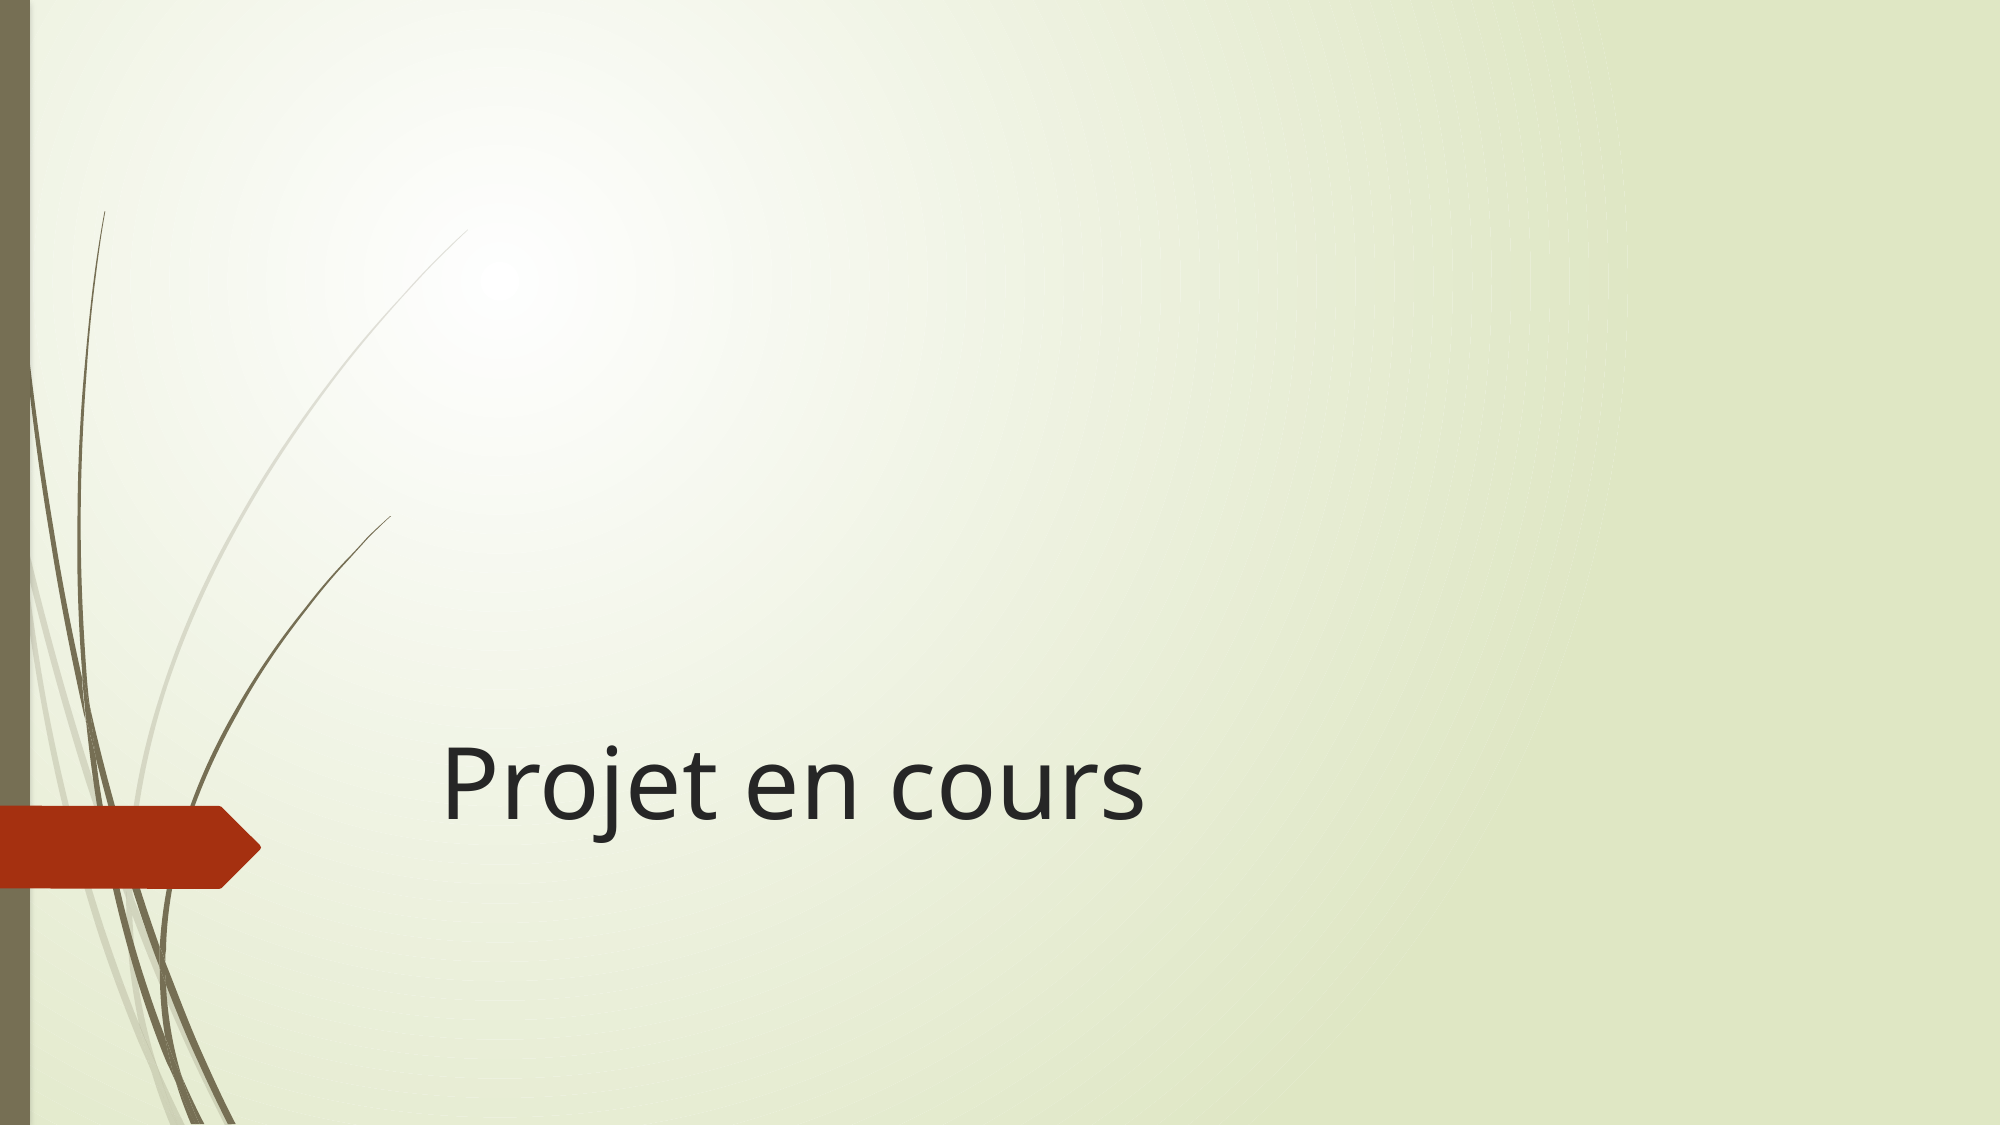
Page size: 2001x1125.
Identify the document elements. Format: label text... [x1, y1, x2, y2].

title Projet en cours [424, 399, 1888, 847]
